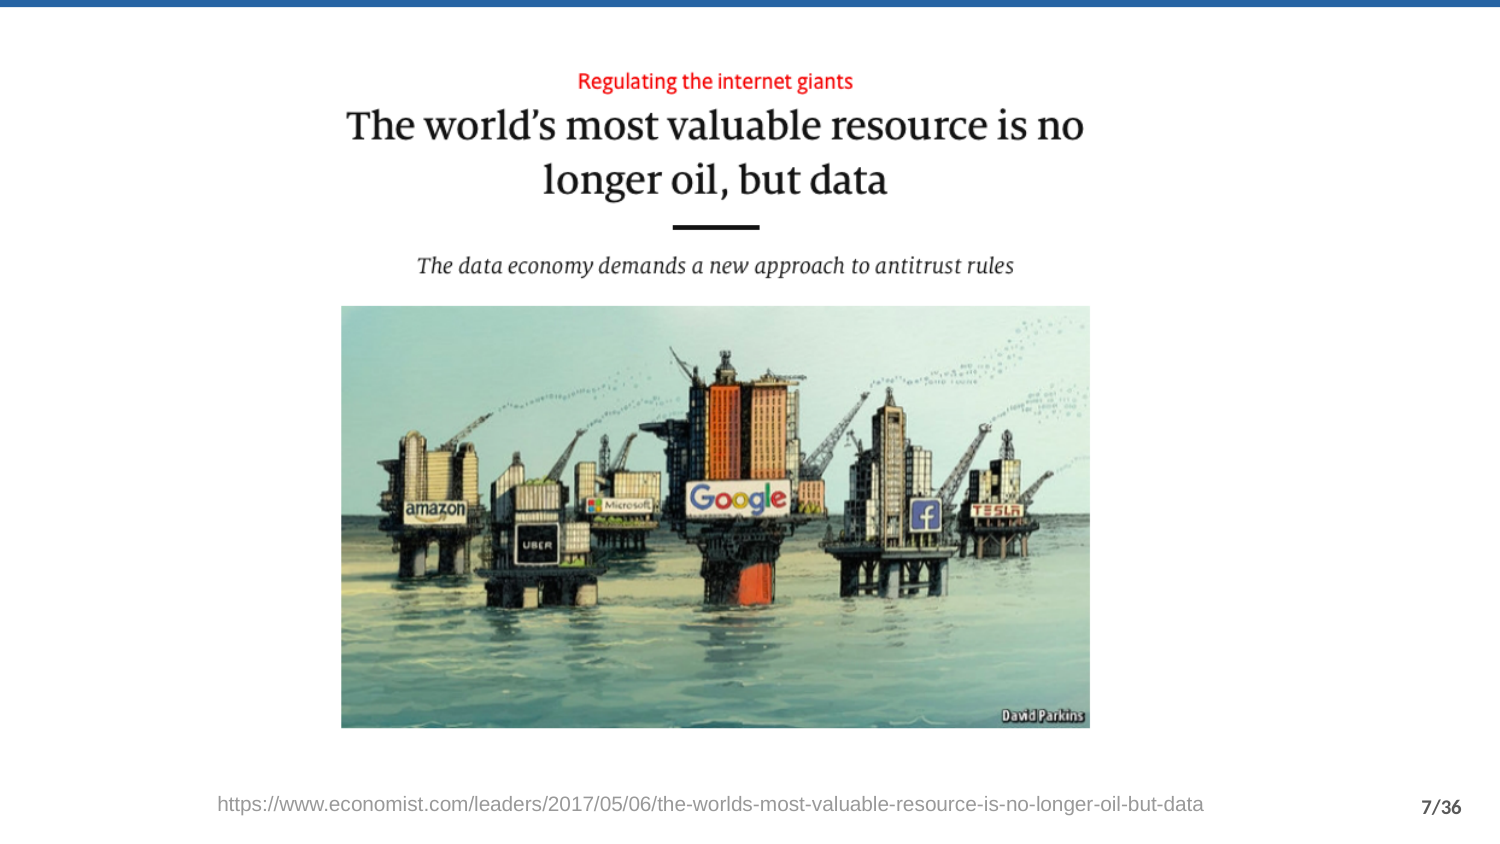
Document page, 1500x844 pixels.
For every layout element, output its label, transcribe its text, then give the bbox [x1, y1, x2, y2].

text_box https://www.economist.com/leaders/2017/05/06/the-worlds-most-valuable-resource-is-no-longer-oil-but-data [202, 775, 1289, 819]
picture [310, 37, 1120, 751]
